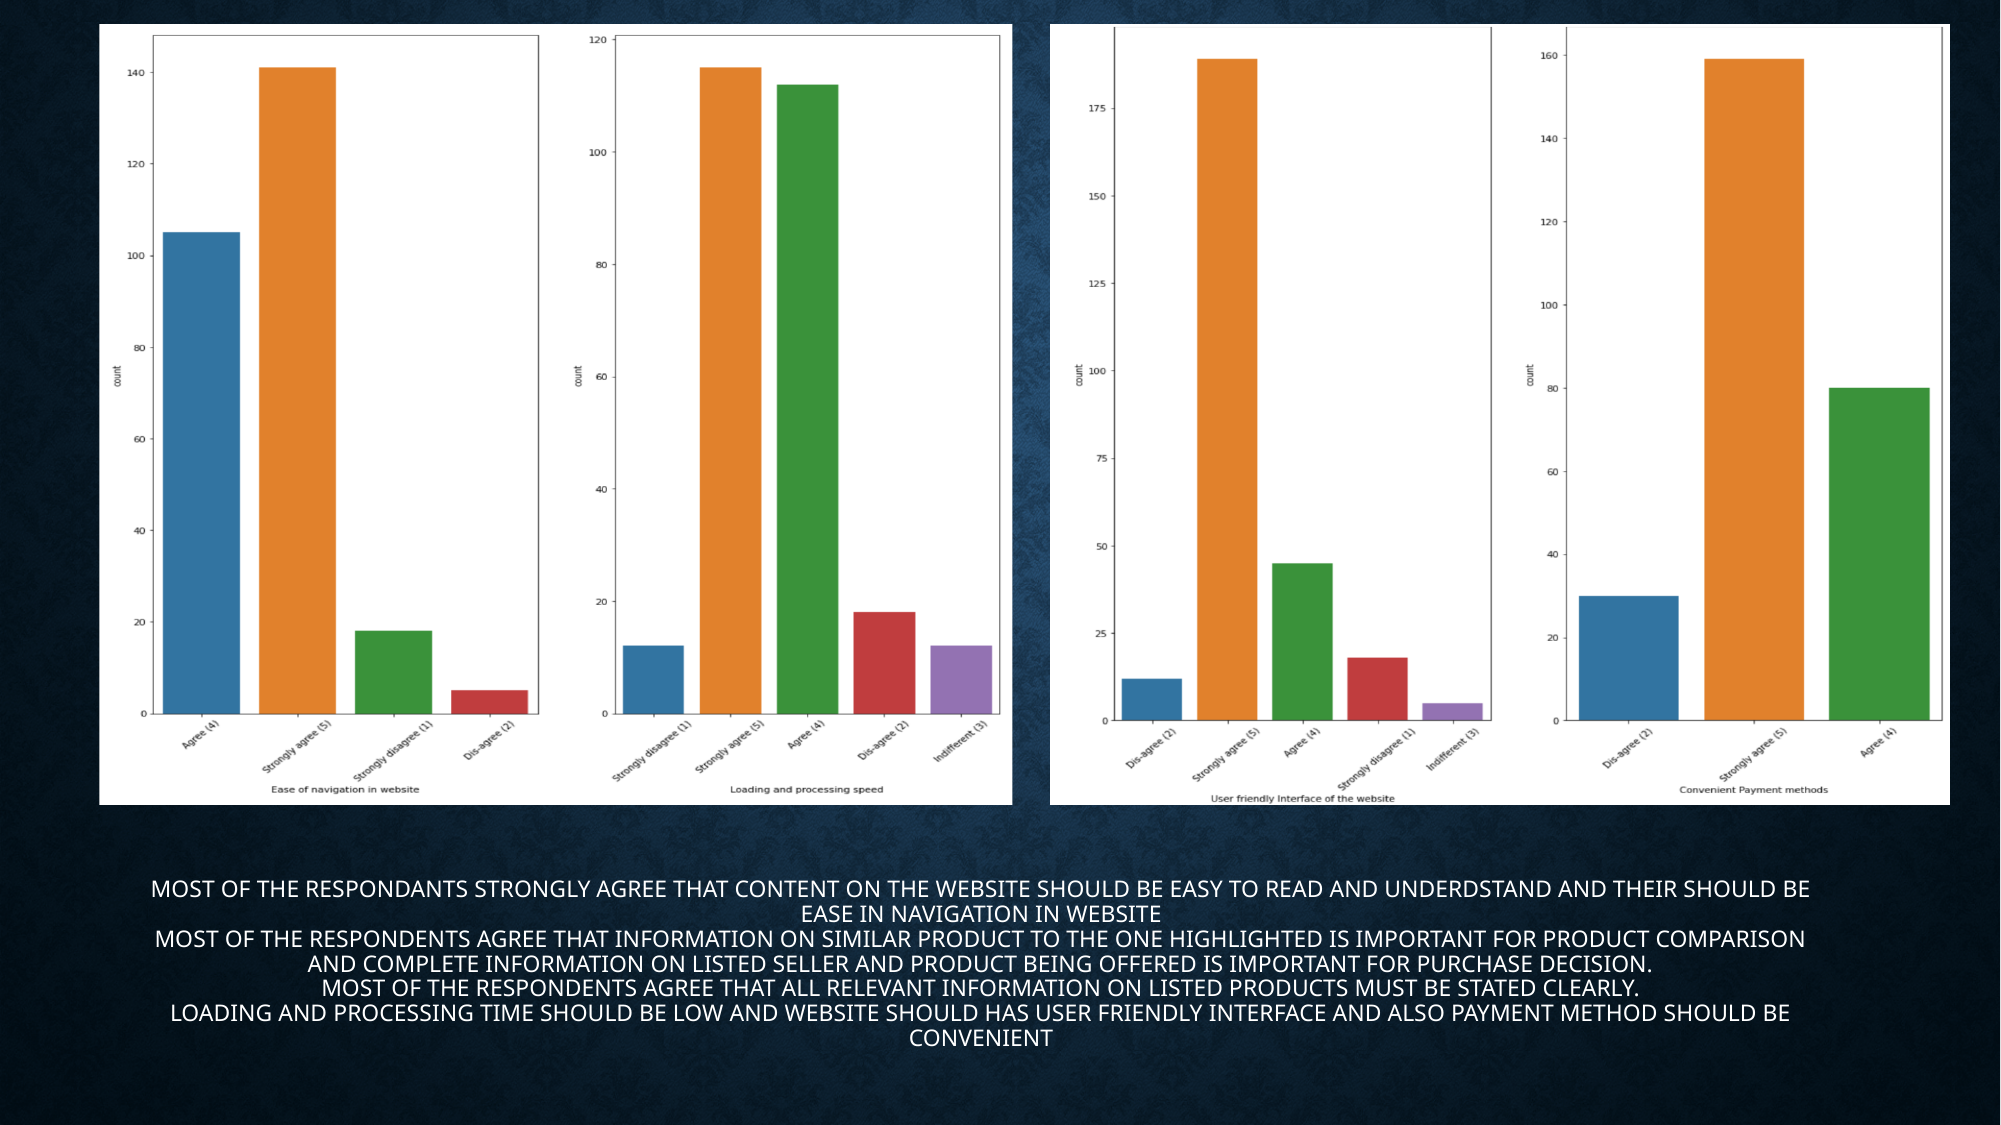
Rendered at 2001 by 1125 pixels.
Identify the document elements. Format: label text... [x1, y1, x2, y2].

title Most of the respondants strongly agree that content on the website should be easy to read and underdstand and their should be ease in navigation in website Most of the Respondents agree that Information on similar product to the one highlighted is important for product comparison and complete information on listed seller and product being offered is important for purchase decision. Most of the respondents agree that All relevant information on listed products must be stated clearly. Loading and Processing time should be low and Website should has user friendly interface and also payment method should be convenient [131, 869, 1831, 1088]
picture [98, 23, 1013, 806]
picture [1049, 23, 1951, 806]
